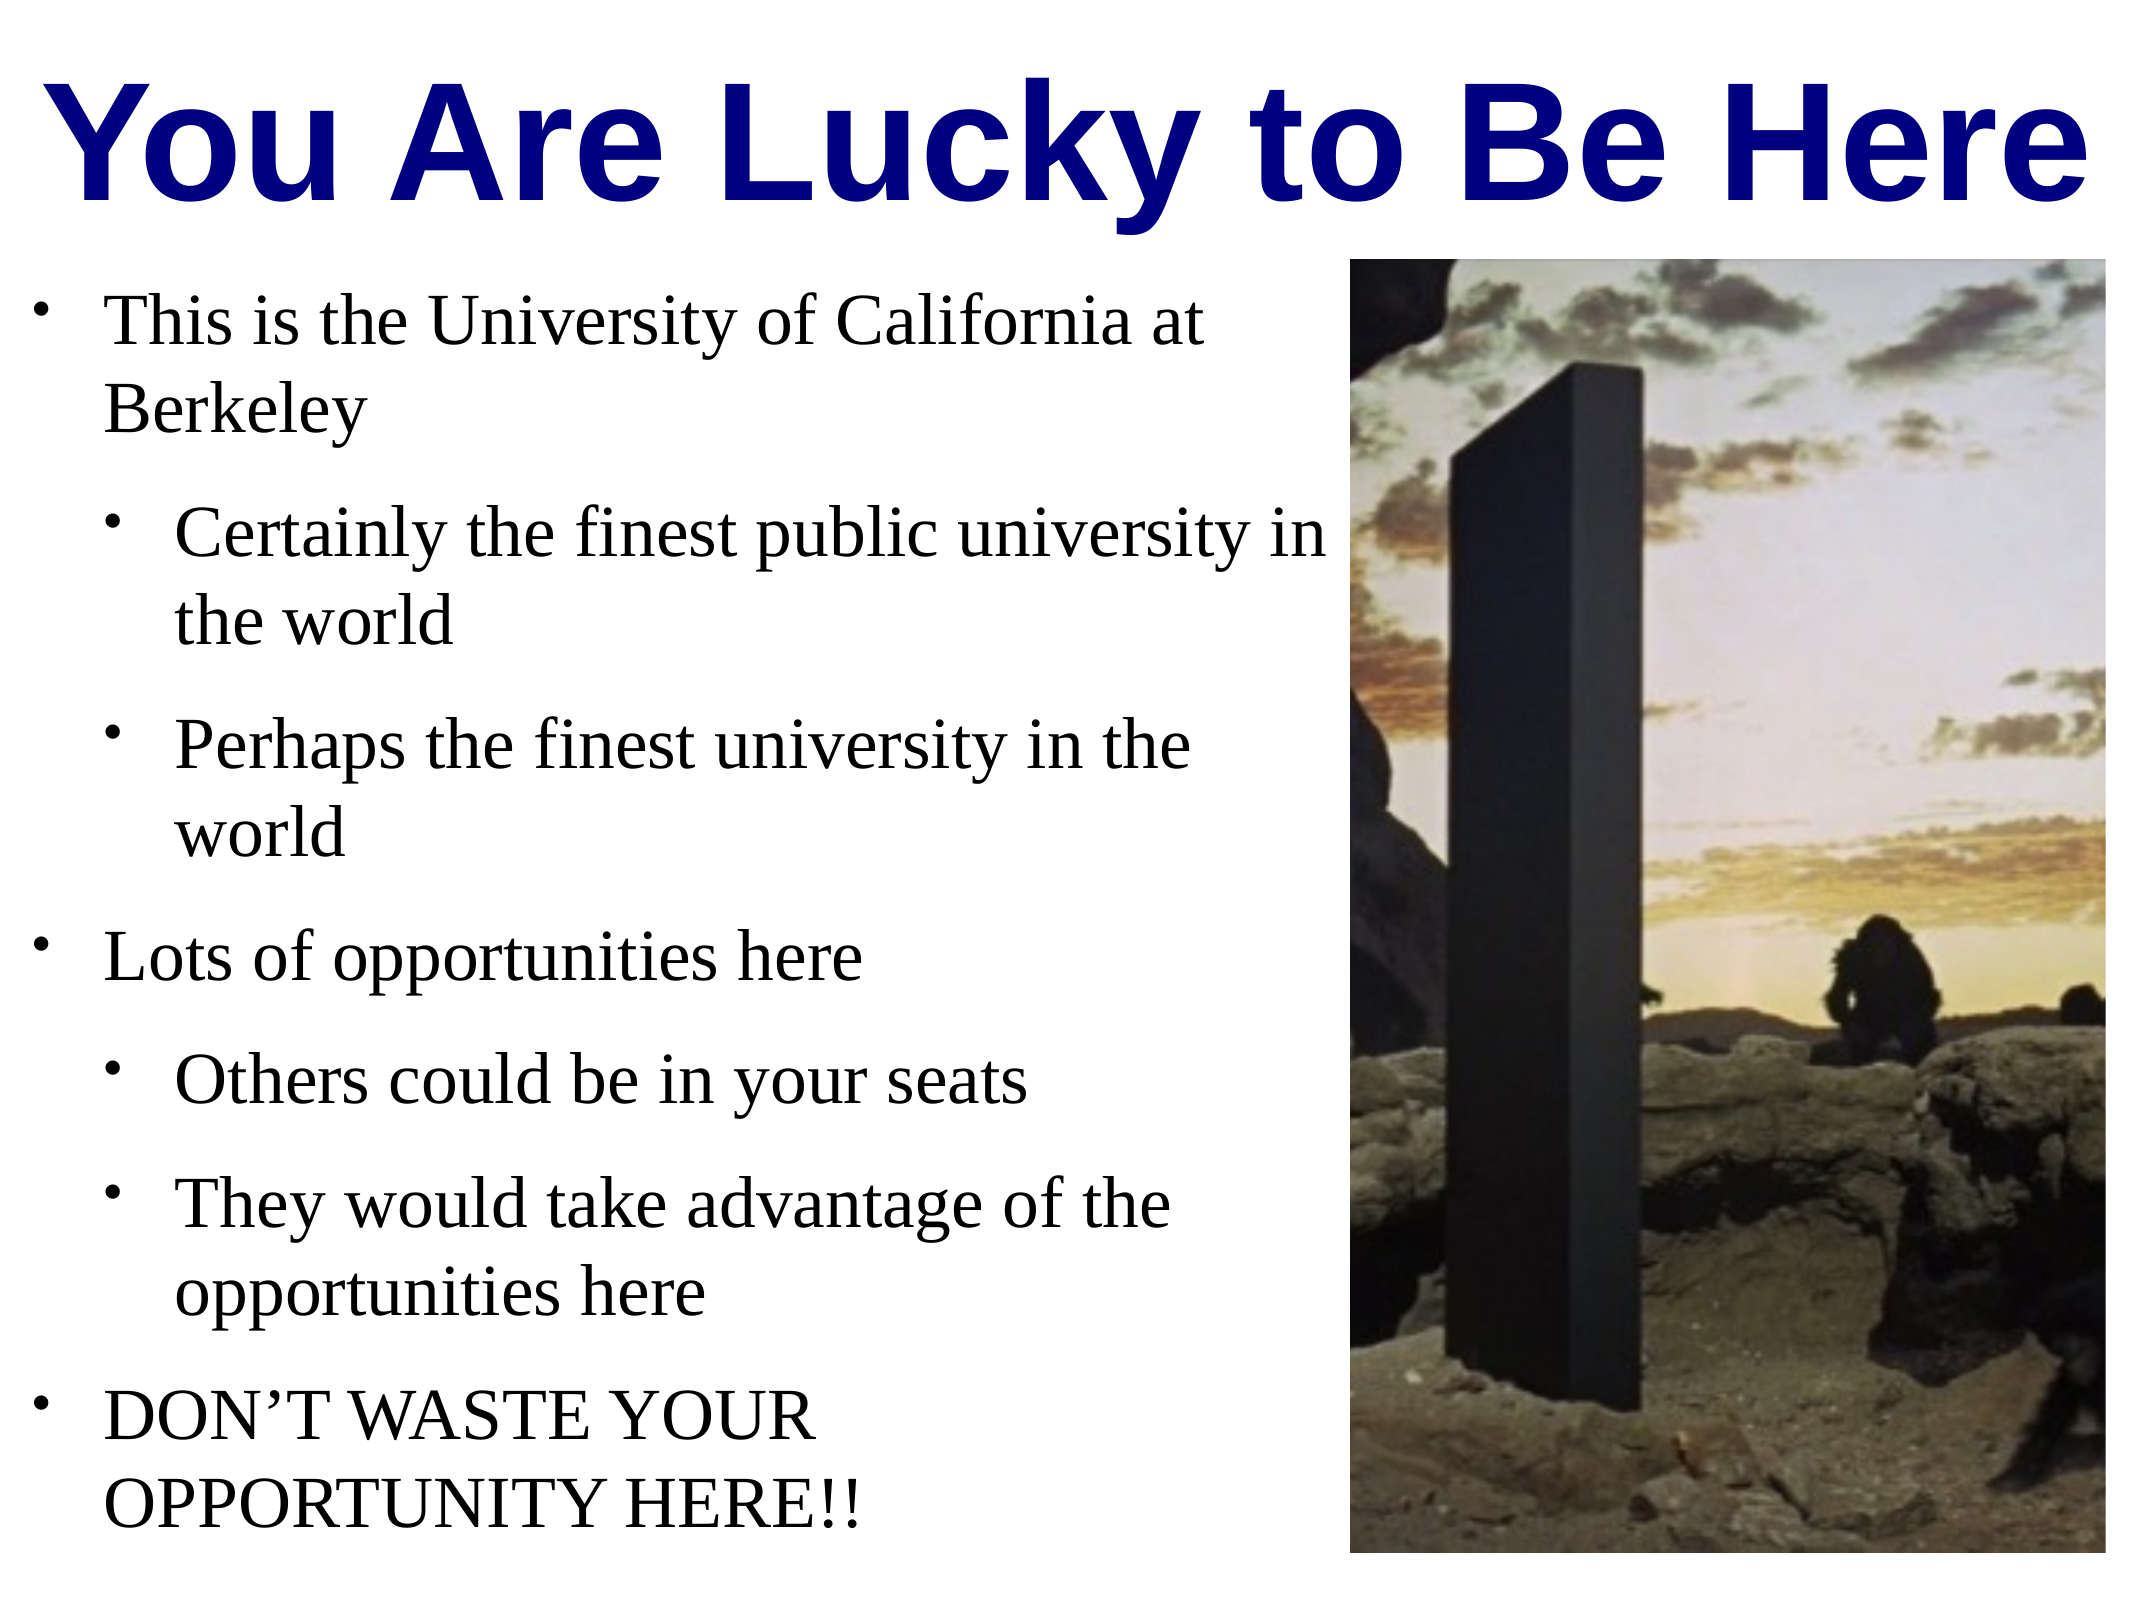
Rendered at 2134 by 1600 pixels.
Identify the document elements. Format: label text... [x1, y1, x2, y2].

picture [1349, 258, 2106, 1553]
list This is the University of California at Berkeley Certainly the finest public university in the world Perhaps the finest university in the world Lots of opportunities here Others could be in your seats They would take advantage of the opportunities here DON’T WASTE YOUR OPPORTUNITY HERE!! [23, 262, 1343, 1538]
title You Are Lucky to Be Here [24, 2, 2109, 264]
